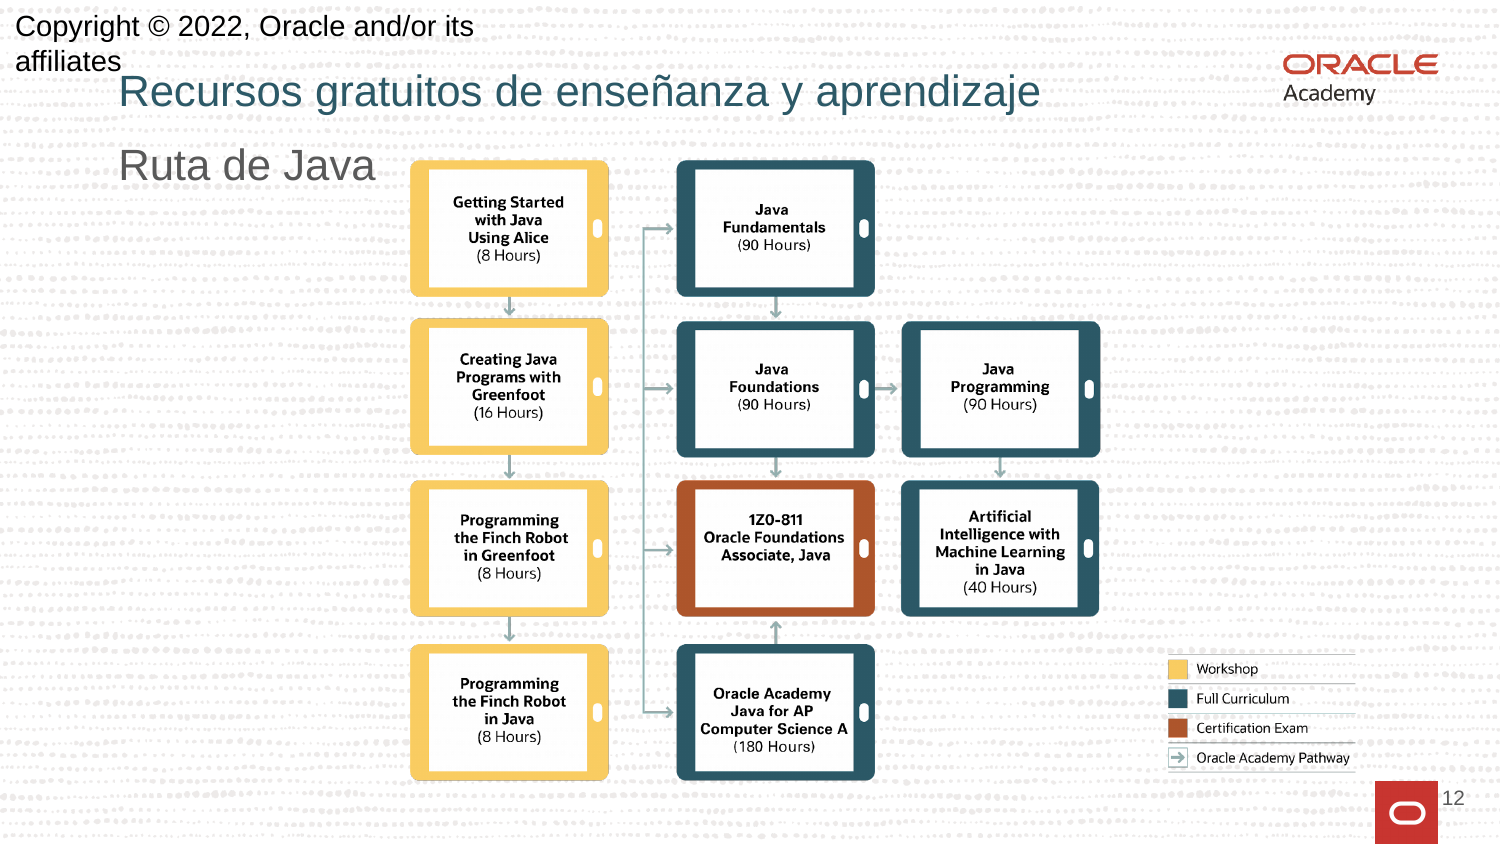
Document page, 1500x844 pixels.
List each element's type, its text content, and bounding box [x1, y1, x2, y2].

slide_number ‹#› [1389, 764, 1480, 830]
footer Copyright © 2022, Oracle and/or its affiliates [0, 0, 493, 493]
text_box Recursos gratuitos de enseñanza y aprendizaje [107, 63, 1183, 137]
text_box Ruta de Java [107, 137, 1183, 211]
picture [0, 0, 1500, 844]
